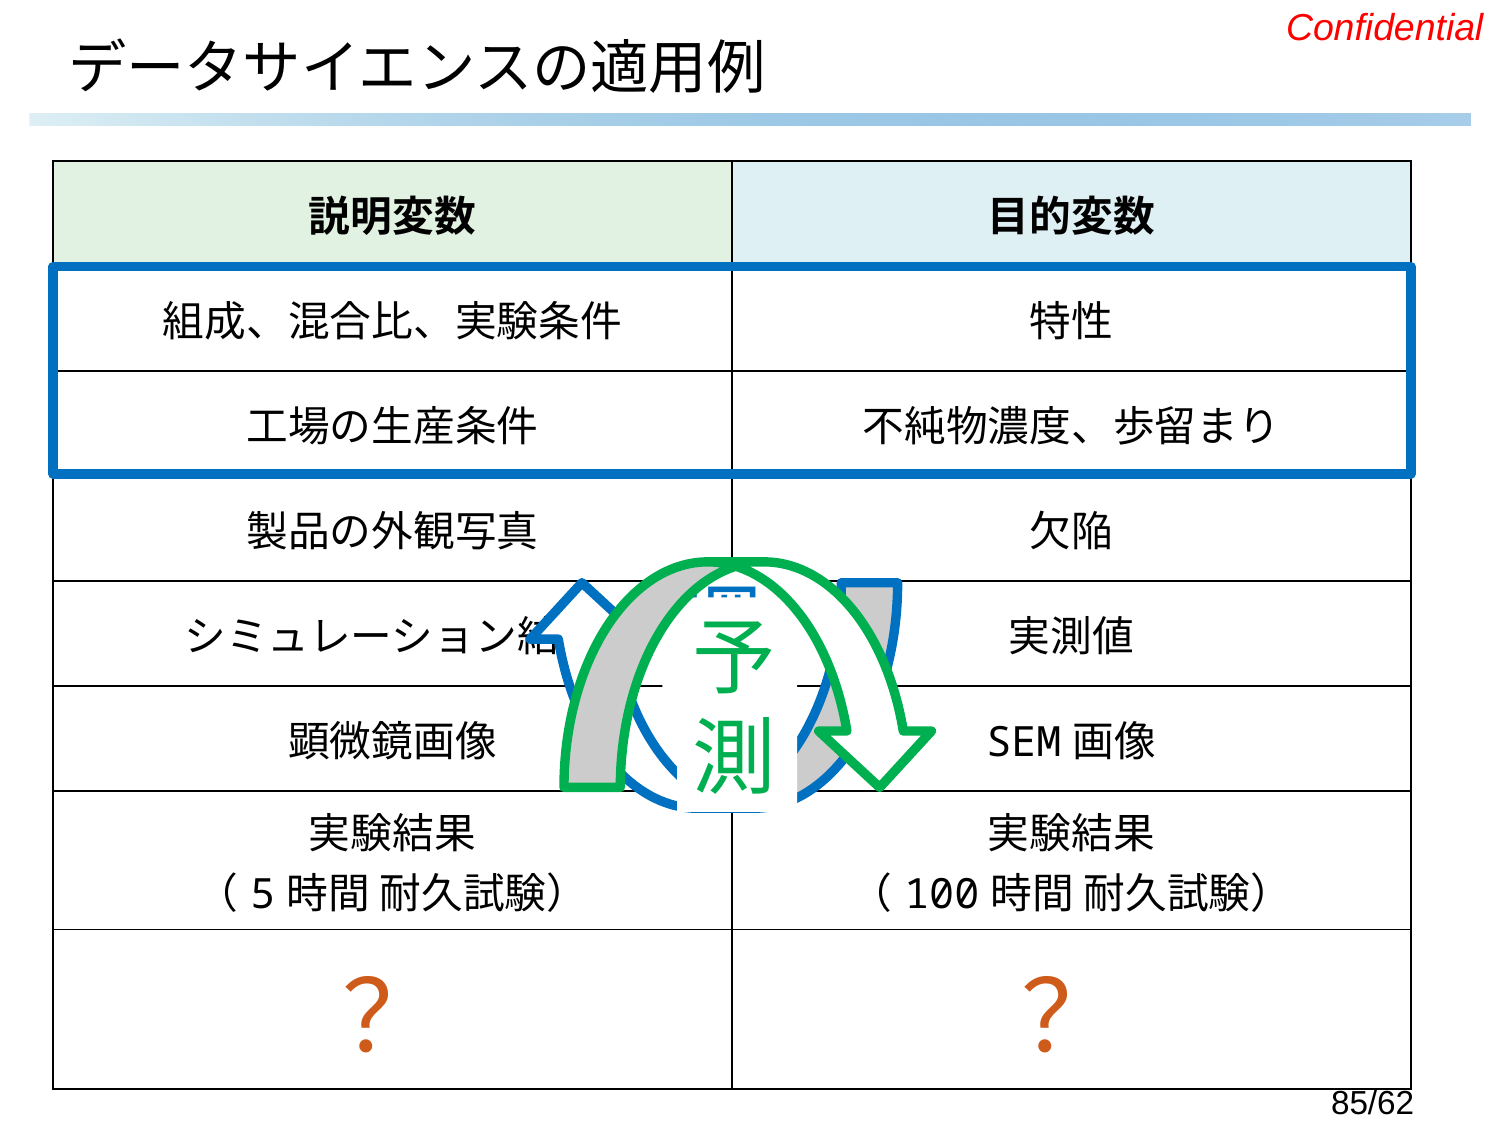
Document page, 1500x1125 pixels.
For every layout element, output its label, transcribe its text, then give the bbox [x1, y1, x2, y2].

table_cell SEM画像 [940, 687, 1410, 790]
table_header 説明変数 [54, 162, 731, 265]
table_cell ？ [733, 930, 1410, 1088]
text_box [52, 266, 1412, 475]
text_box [525, 561, 562, 809]
table_cell 欠陥 [733, 477, 1410, 580]
table_cell 製品の外観写真 [54, 477, 731, 580]
table_cell 顕微鏡画像 [54, 687, 520, 790]
table_cell シミュレーション結果 [54, 582, 520, 685]
table_cell 実験結果 （100時間 耐久試験） [733, 792, 1410, 929]
title データサイエンスの適用例 [52, 18, 1452, 112]
table_cell ？ [54, 930, 731, 1088]
table_cell 実験結果 （5時間 耐久試験） [54, 792, 731, 929]
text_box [563, 561, 937, 815]
table_header 目的変数 [733, 162, 1410, 265]
table_cell 実測値 [940, 582, 1410, 685]
